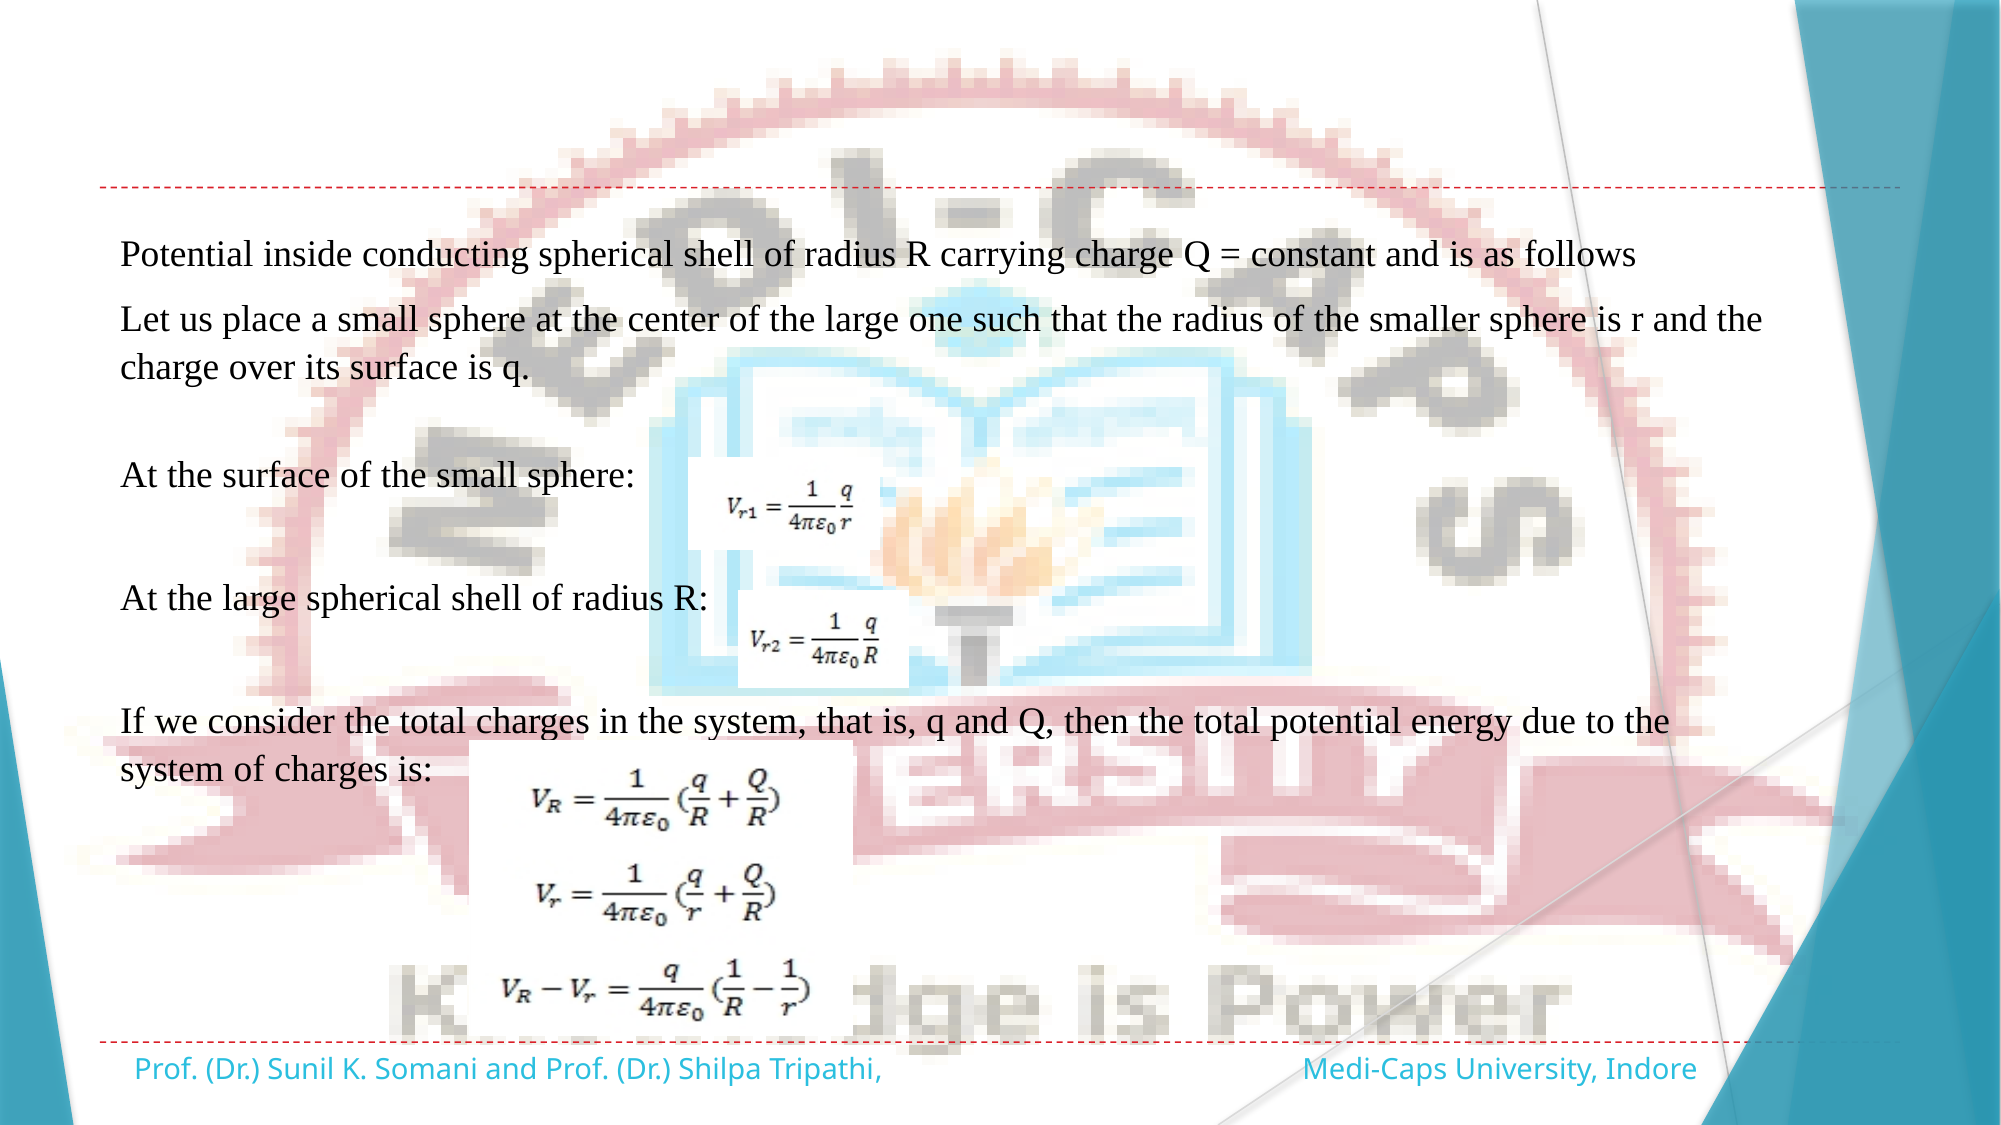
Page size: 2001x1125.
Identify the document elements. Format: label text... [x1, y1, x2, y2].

footer Prof. (Dr.) Sunil K. Somani and Prof. (Dr.) Shilpa Tripathi, Medi-Caps University, Indore [105, 1042, 1713, 1103]
text_box At the large spherical shell of radius R: [105, 562, 1110, 643]
picture [468, 740, 853, 1036]
picture [688, 457, 880, 550]
text_box Potential inside conducting spherical shell of radius R carrying charge Q = constant and is as follows Let us place a small sphere at the center of the large one such that the radius of the smaller sphere is r and the charge over its surface is q. At the surface of the small sphere: [105, 176, 1821, 502]
text_box If we consider the total charges in the system, that is, q and Q, then the total potential energy due to the system of charges is: [105, 643, 1713, 797]
picture [738, 590, 910, 689]
